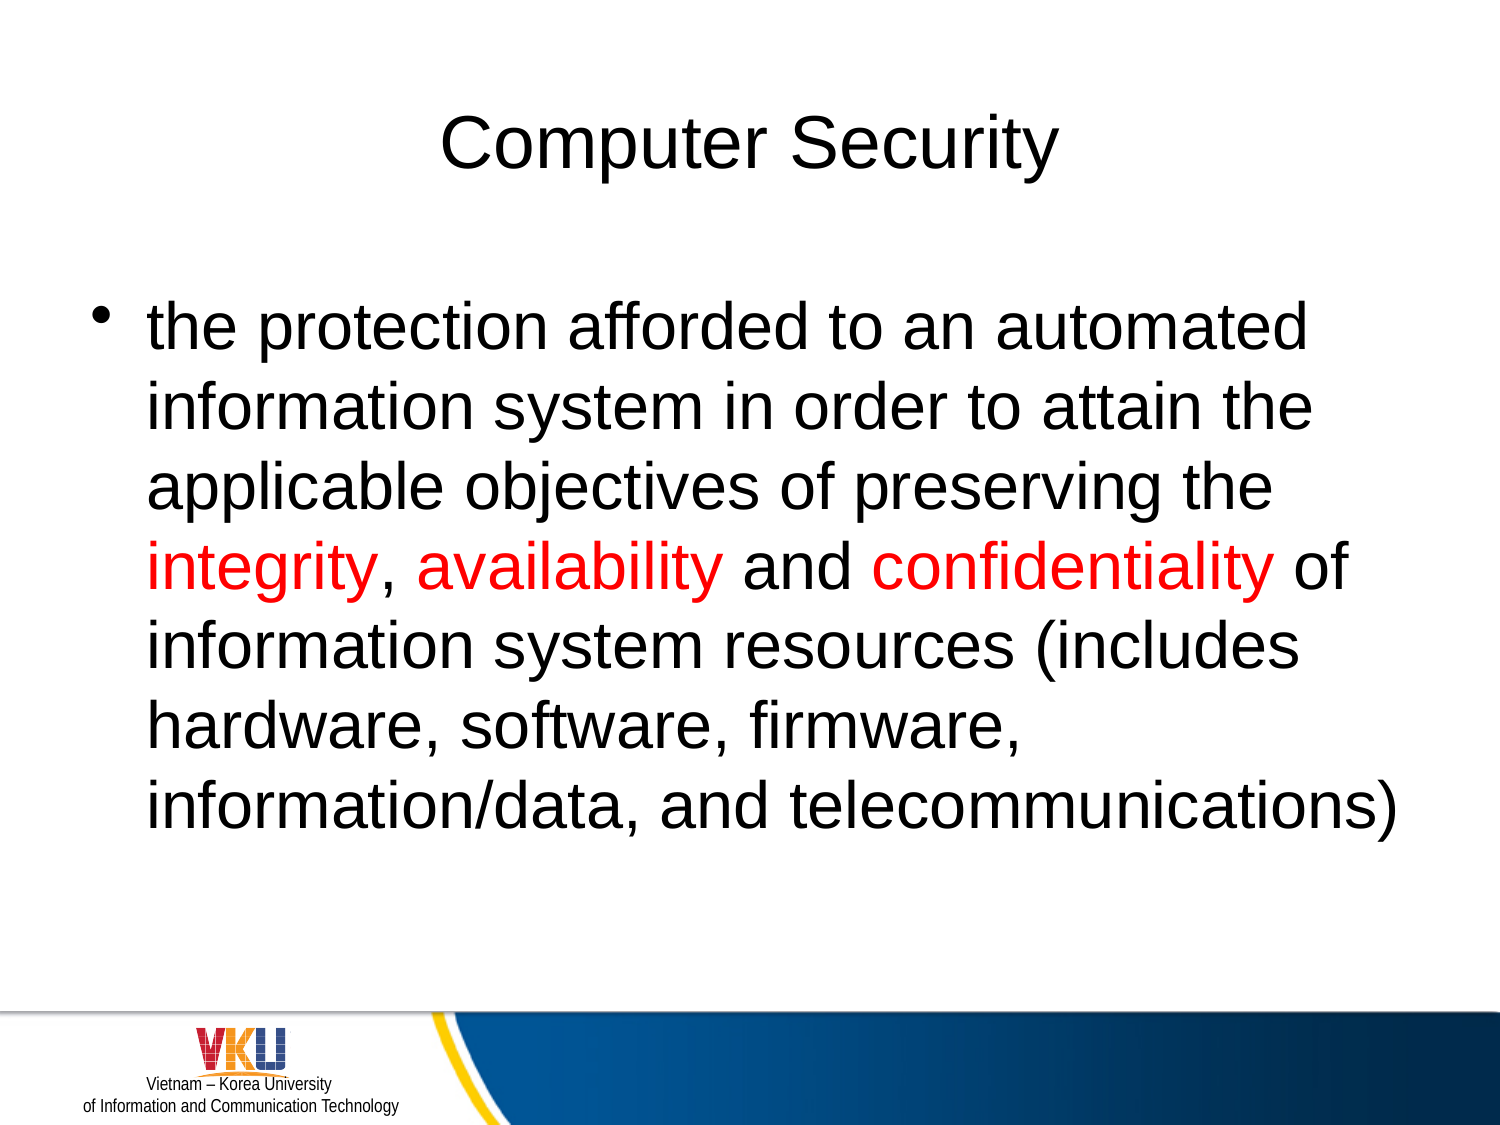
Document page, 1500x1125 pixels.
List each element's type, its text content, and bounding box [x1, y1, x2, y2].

list the protection afforded to an automated information system in order to attain the applicable objectives of preserving the integrity, availability and confidentiality of information system resources (includes hardware, software, firmware, information/data, and telecommunications) [75, 275, 1425, 1088]
title Computer Security [75, 45, 1425, 233]
picture [0, 1011, 1500, 1125]
